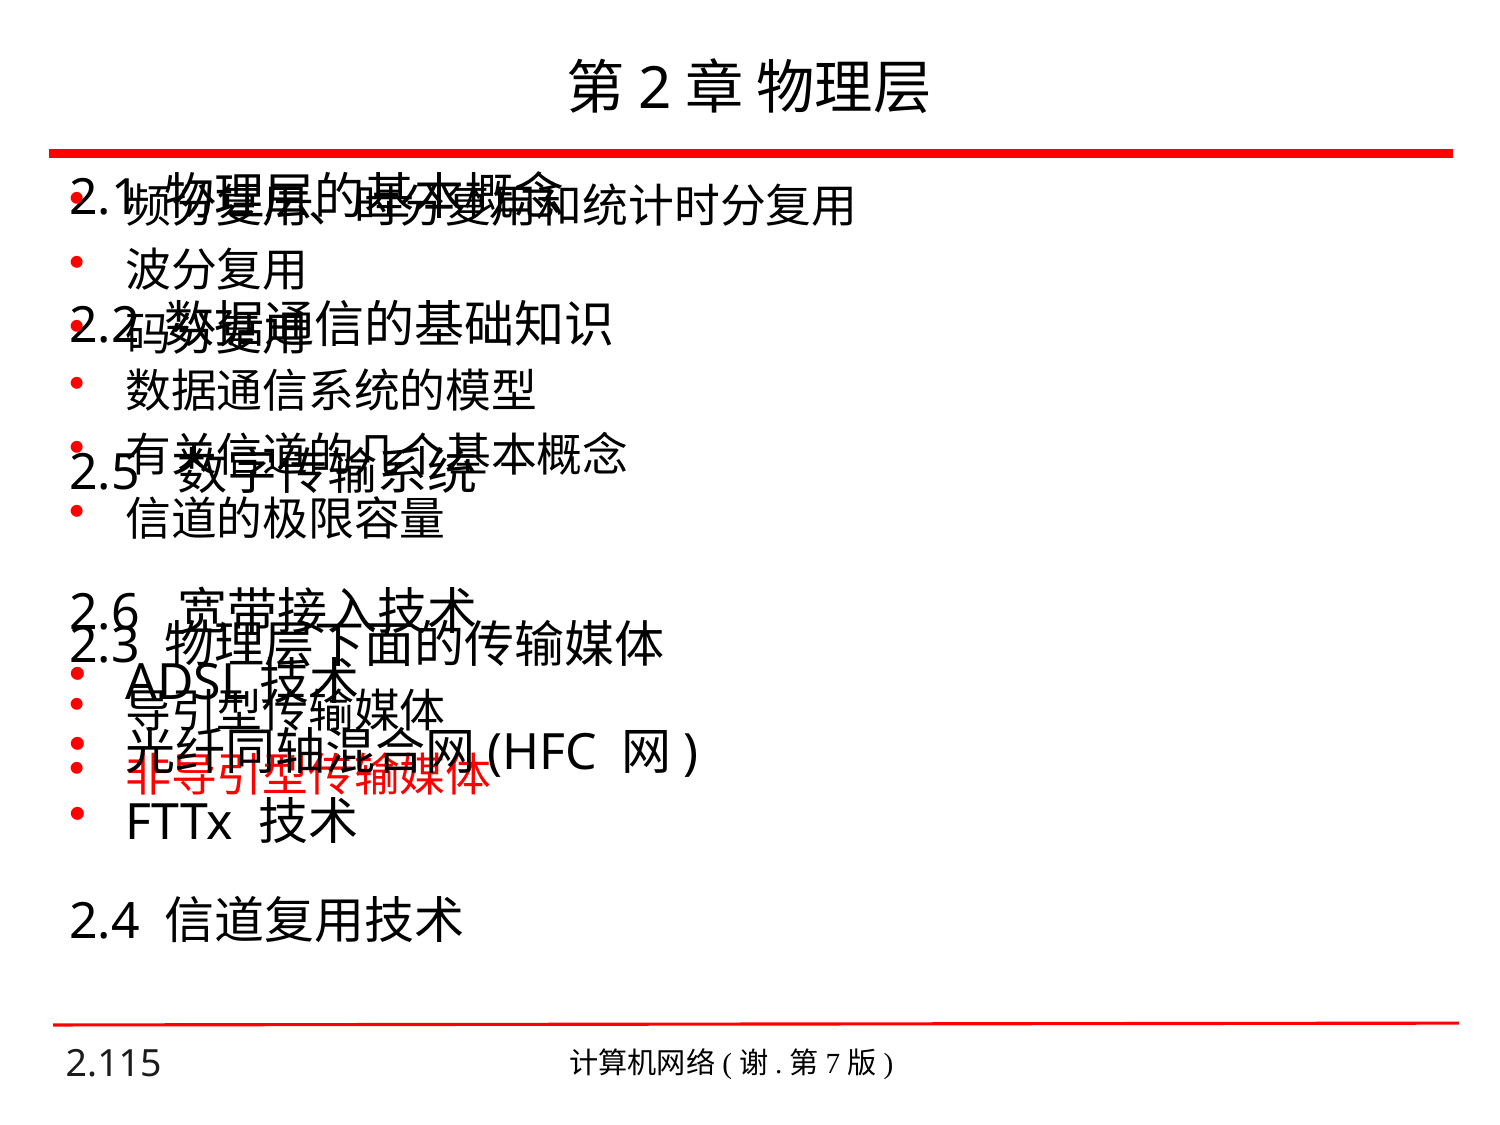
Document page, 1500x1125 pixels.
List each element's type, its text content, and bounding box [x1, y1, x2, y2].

list 频分复用、时分复用和统计时分复用 波分复用 码分复用 2.5 数字传输系统 2.6 宽带接入技术 ADSL技术 光纤同轴混合网(HFC 网) FTTx 技术 [53, 168, 1447, 1014]
title 第2章 物理层 [58, 33, 1440, 137]
